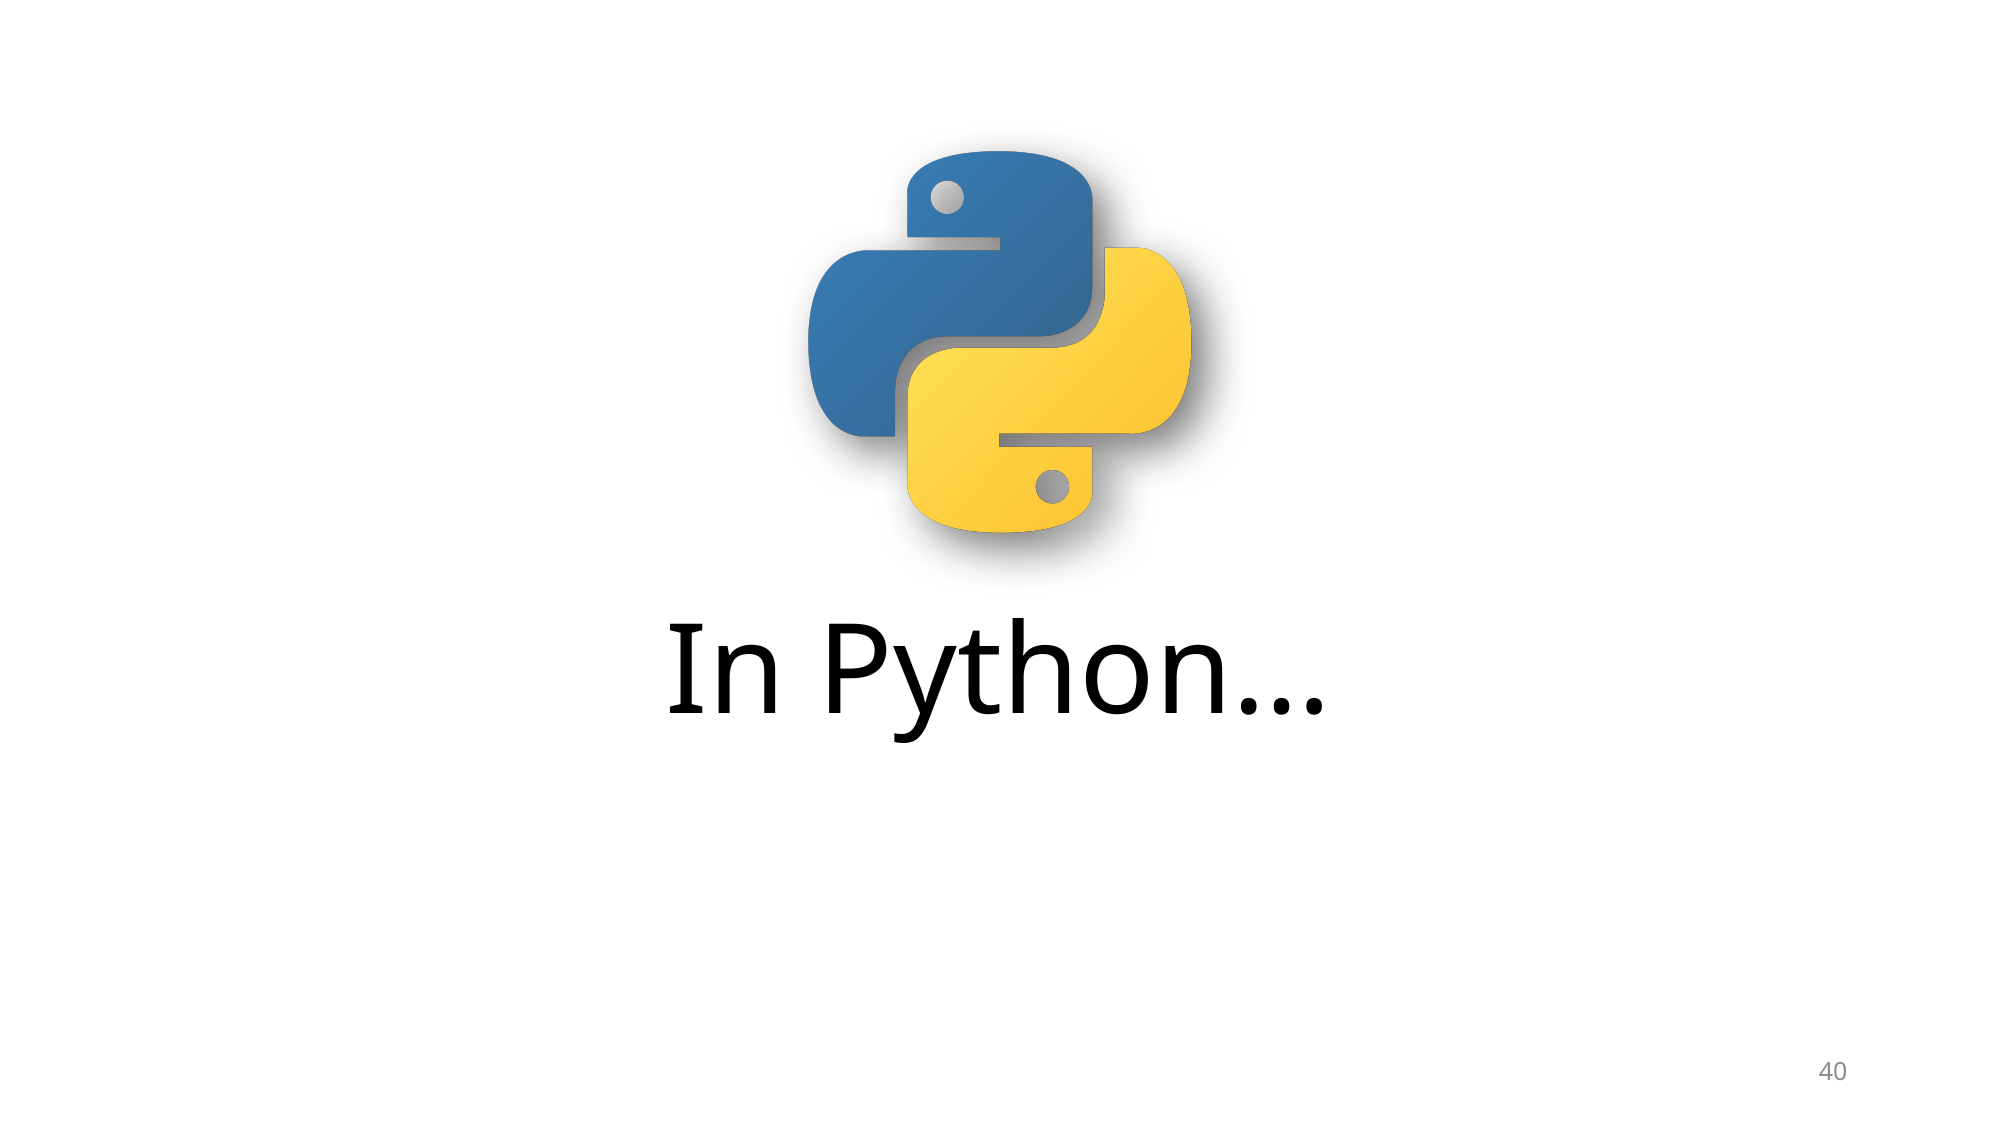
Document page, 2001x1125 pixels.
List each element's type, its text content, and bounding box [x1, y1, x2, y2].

slide_number 40 [1412, 1042, 1863, 1103]
title In Python… [136, 562, 1862, 749]
picture [808, 151, 1192, 534]
